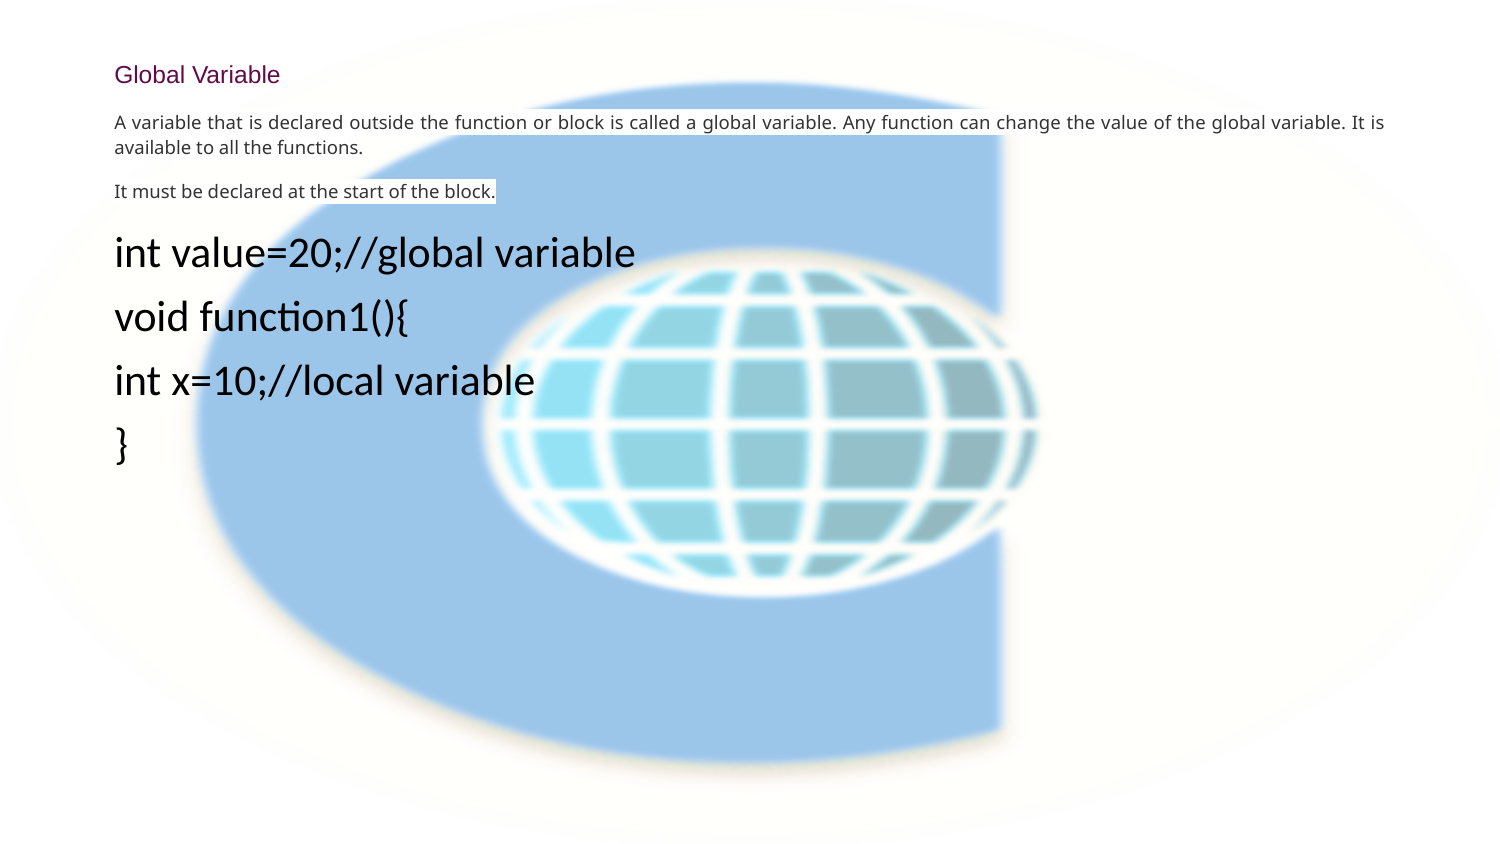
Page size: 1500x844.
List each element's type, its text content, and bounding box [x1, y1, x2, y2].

title Global Variable A variable that is declared outside the function or block is called a global variable. Any function can change the value of the global variable. It is available to all the functions. It must be declared at the start of the block. [103, 44, 1397, 208]
list int value=20;//global variable void function1(){ int x=10;//local variable } [103, 224, 741, 760]
